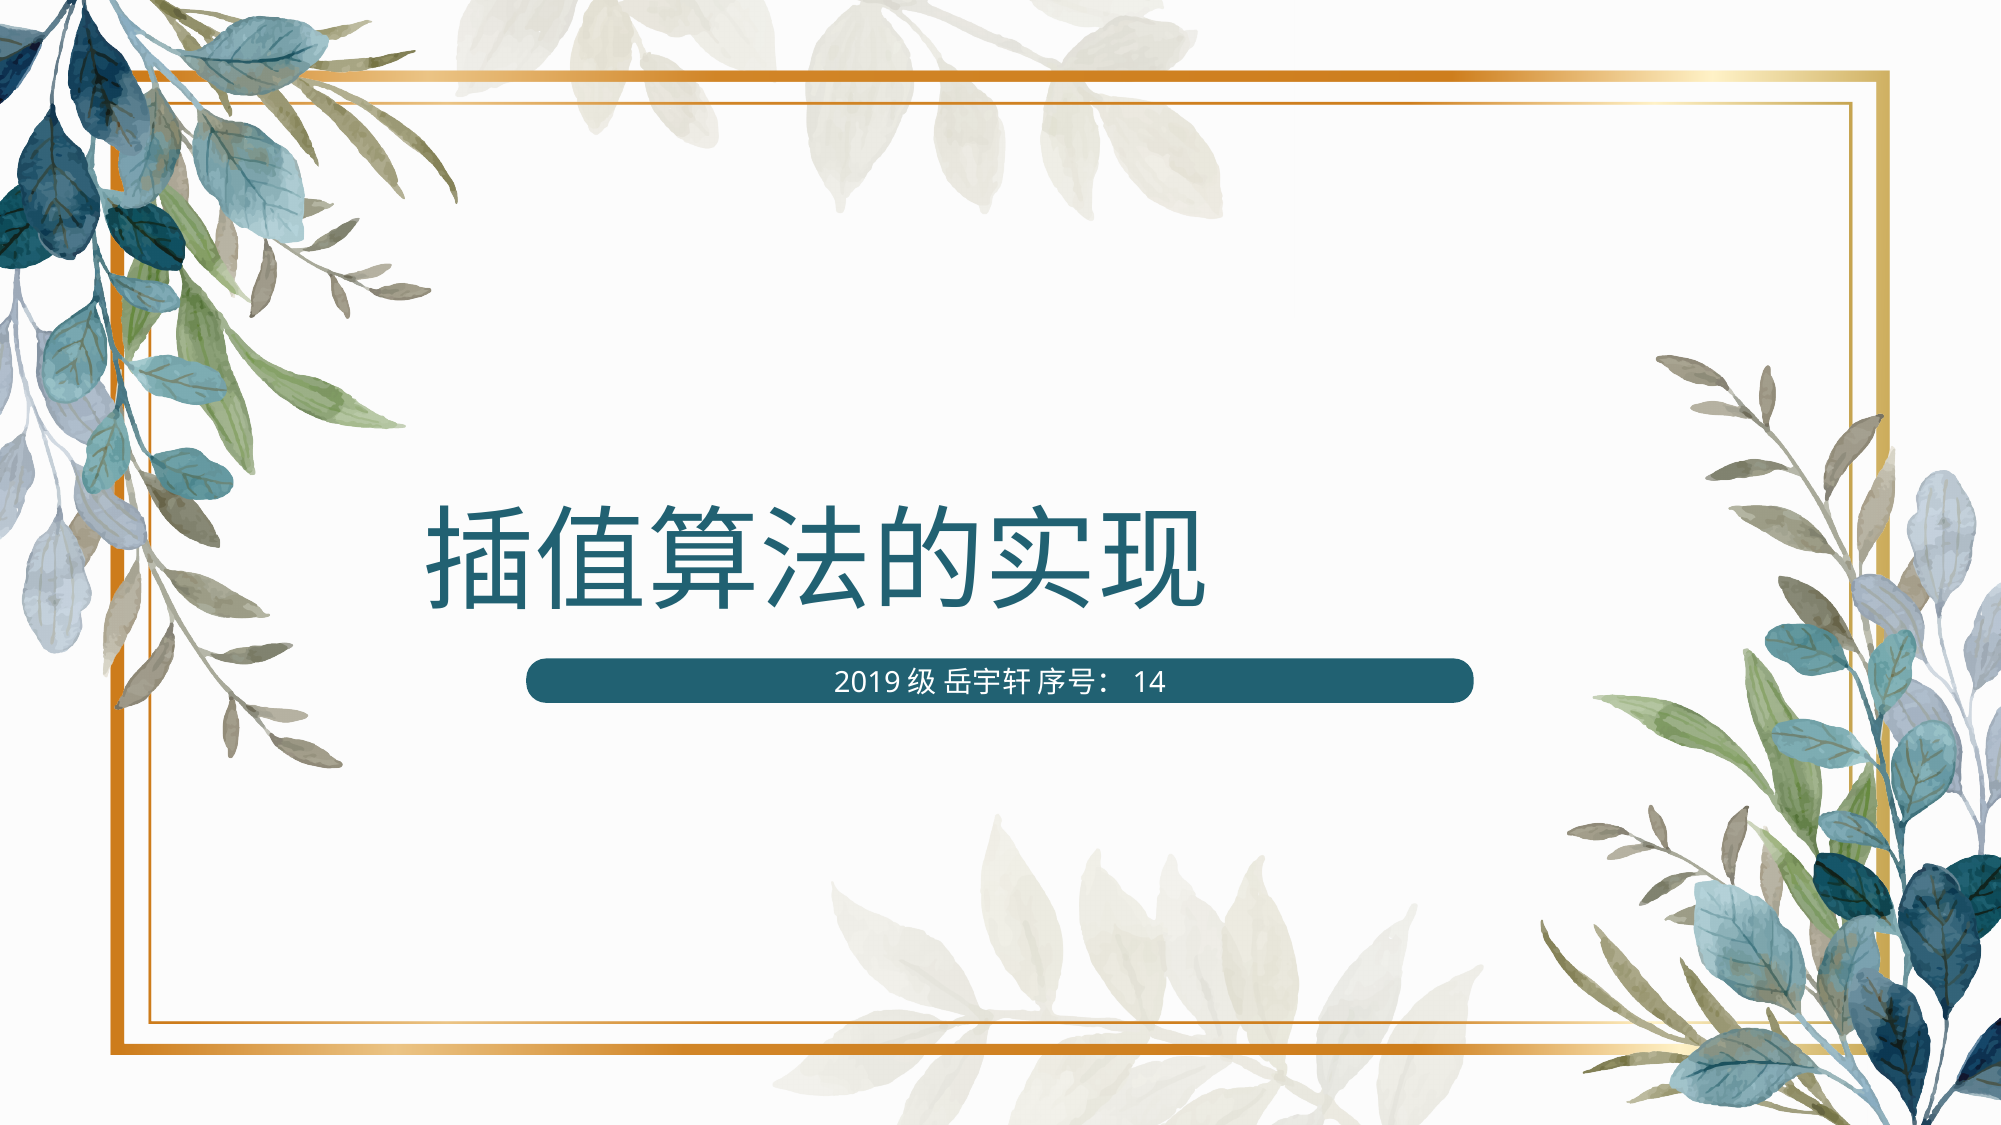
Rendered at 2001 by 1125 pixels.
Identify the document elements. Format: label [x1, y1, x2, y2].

text_box [0, 0, 2000, 1125]
